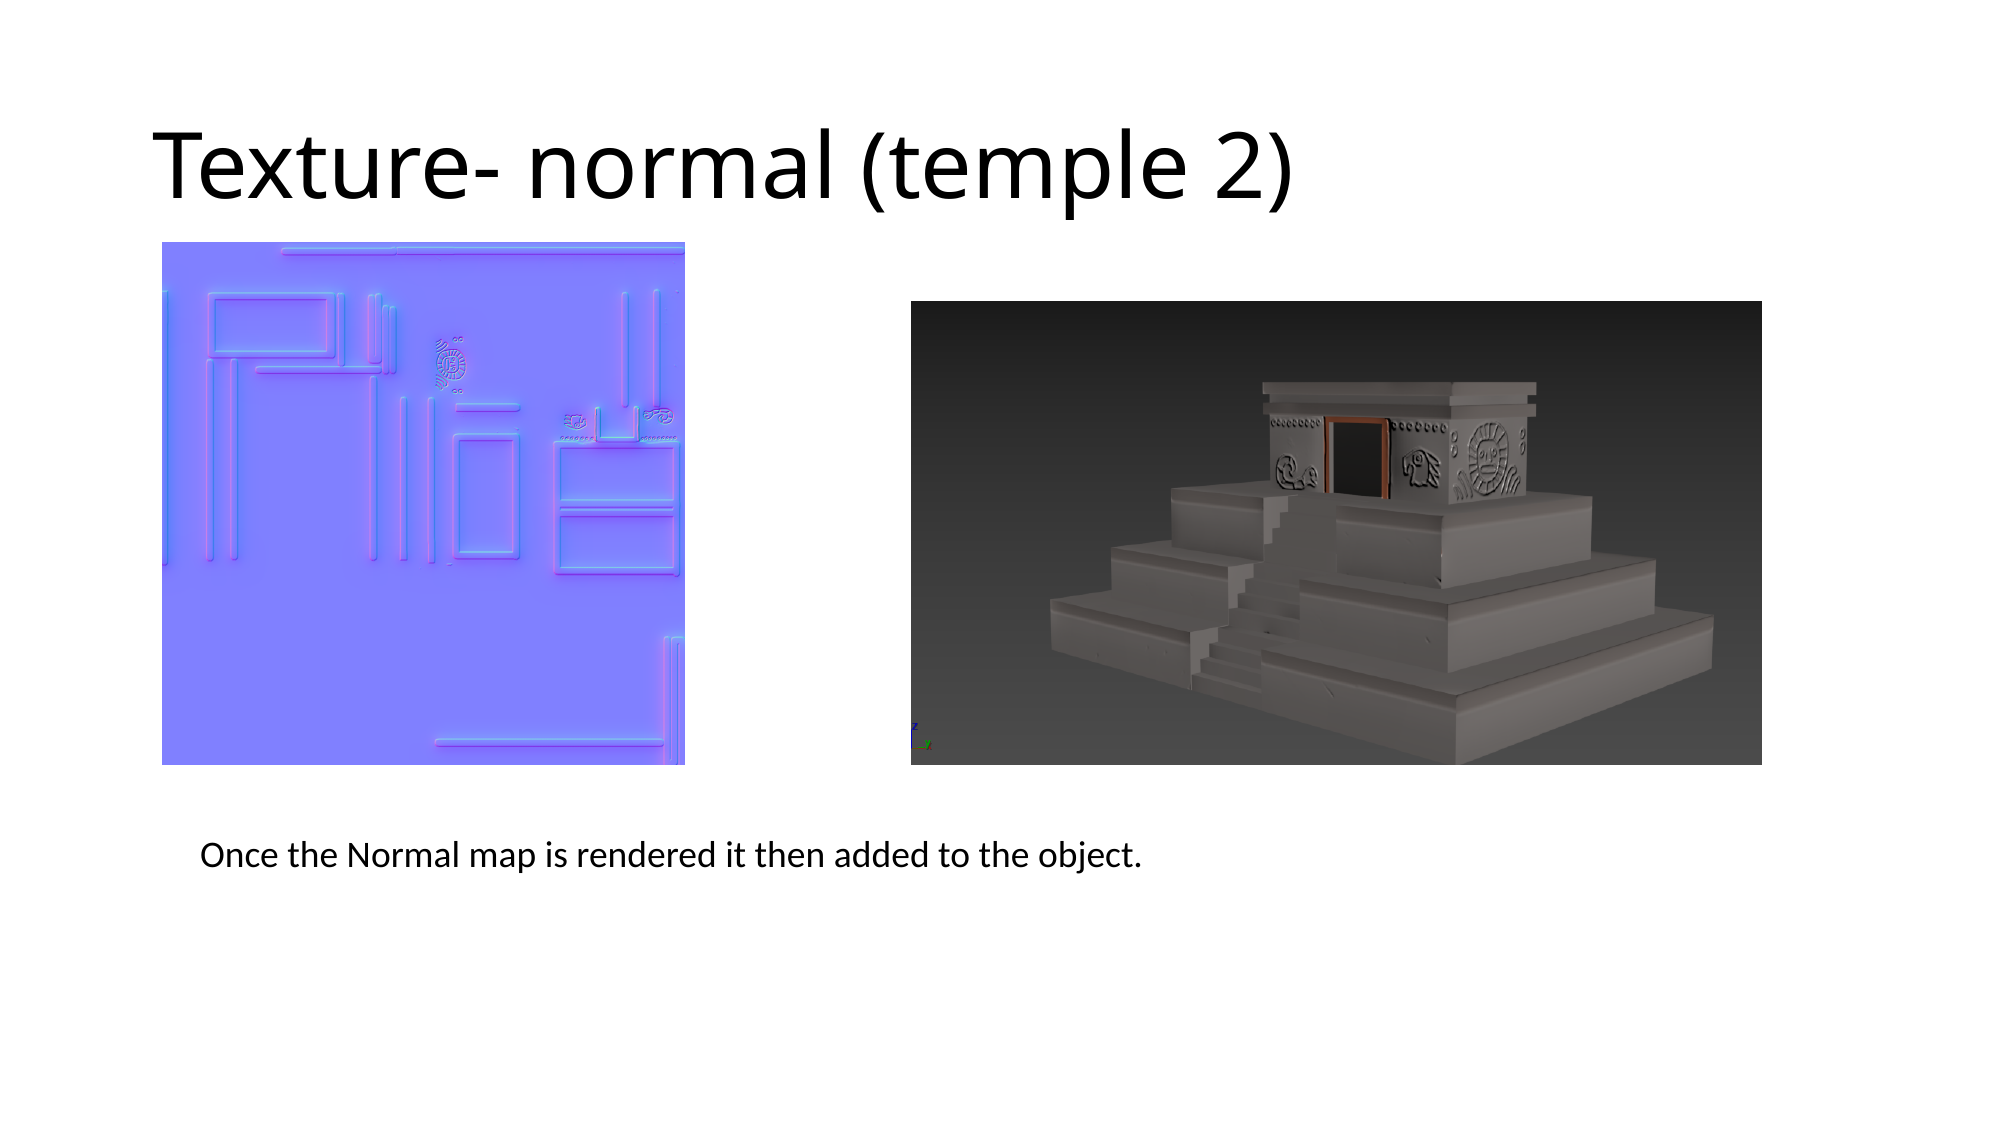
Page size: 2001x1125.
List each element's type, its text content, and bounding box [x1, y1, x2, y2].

title Texture- normal (temple 2) [137, 59, 1863, 278]
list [911, 301, 1762, 765]
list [162, 242, 685, 765]
text_box Once the Normal map is rendered it then added to the object. [184, 822, 1813, 928]
